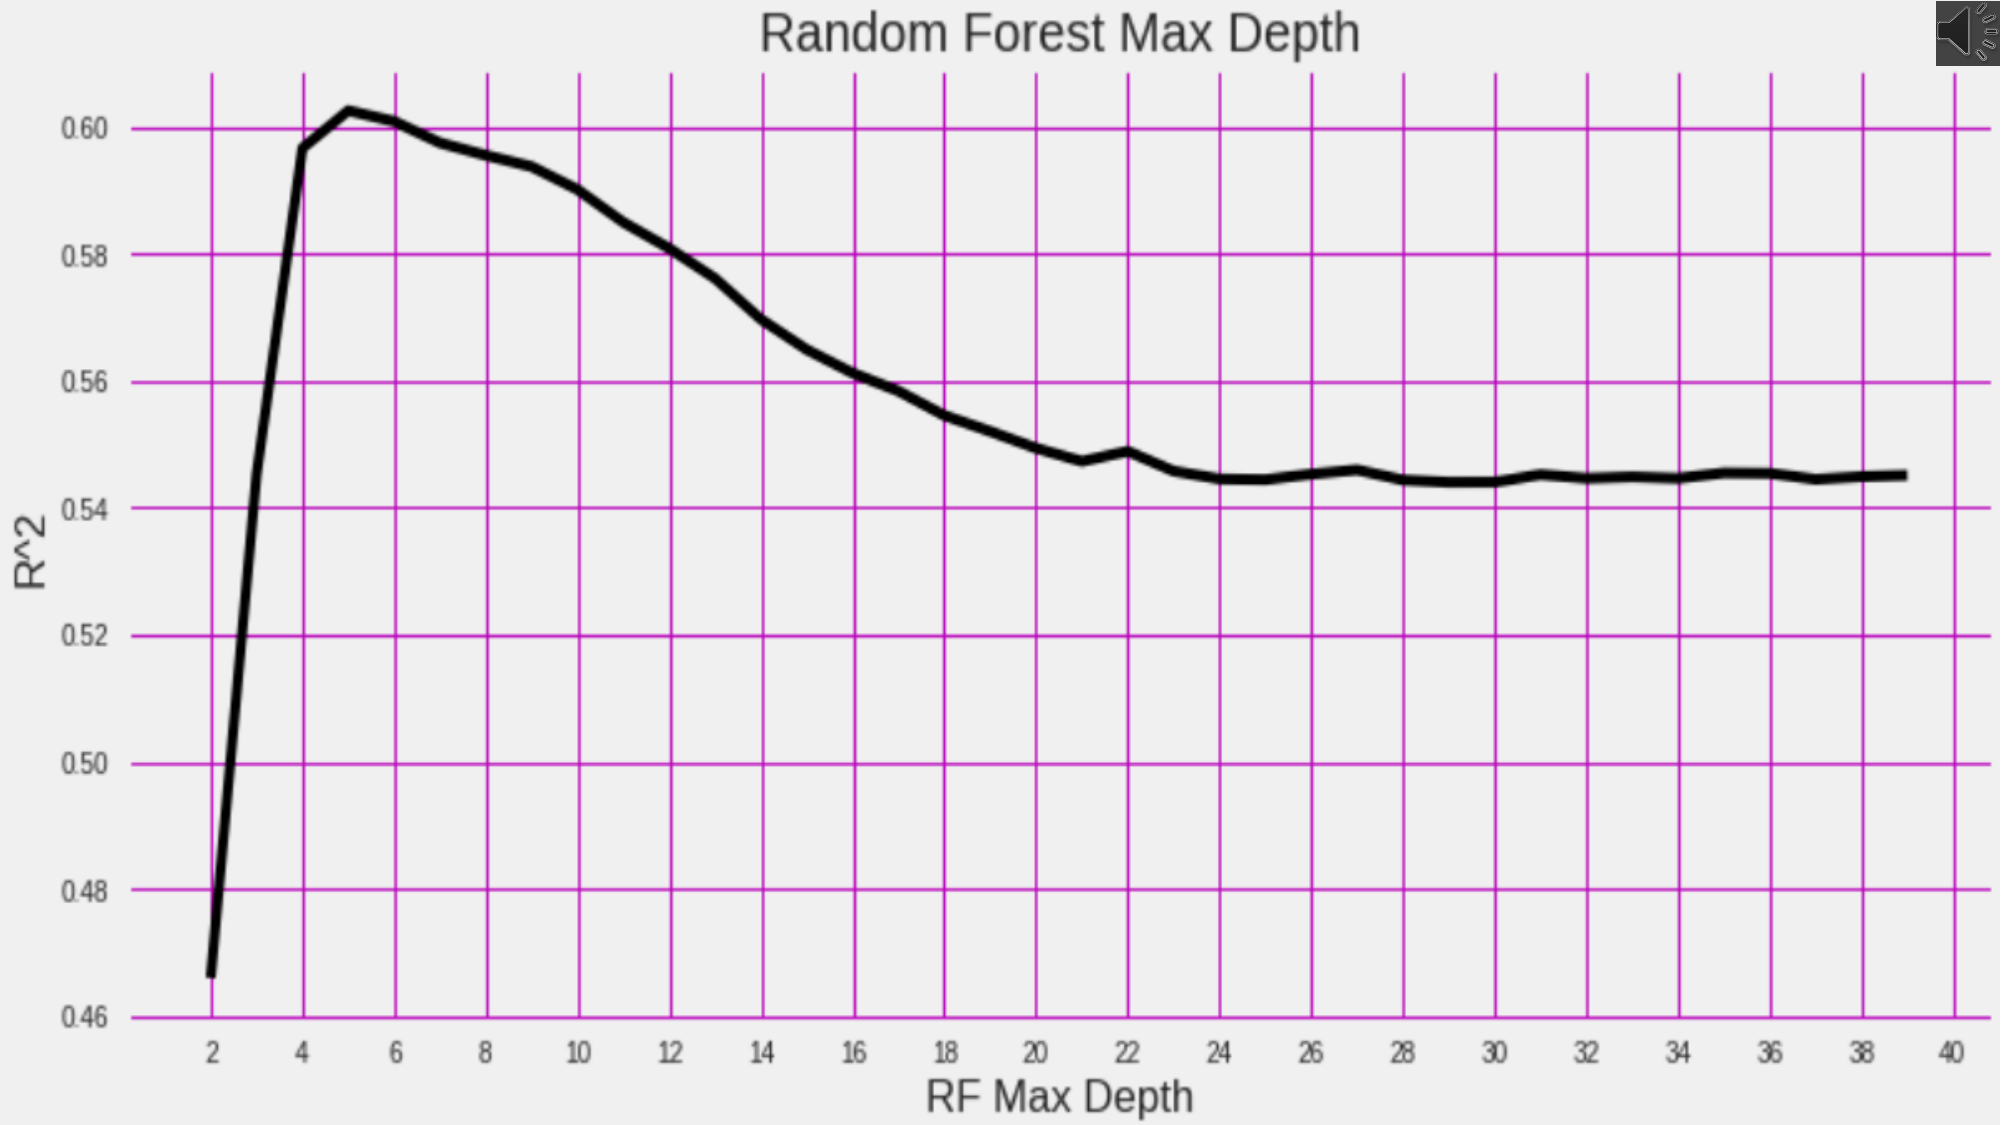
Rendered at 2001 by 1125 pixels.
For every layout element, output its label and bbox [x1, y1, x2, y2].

picture [0, 0, 2000, 1125]
list [1935, 0, 2000, 67]
